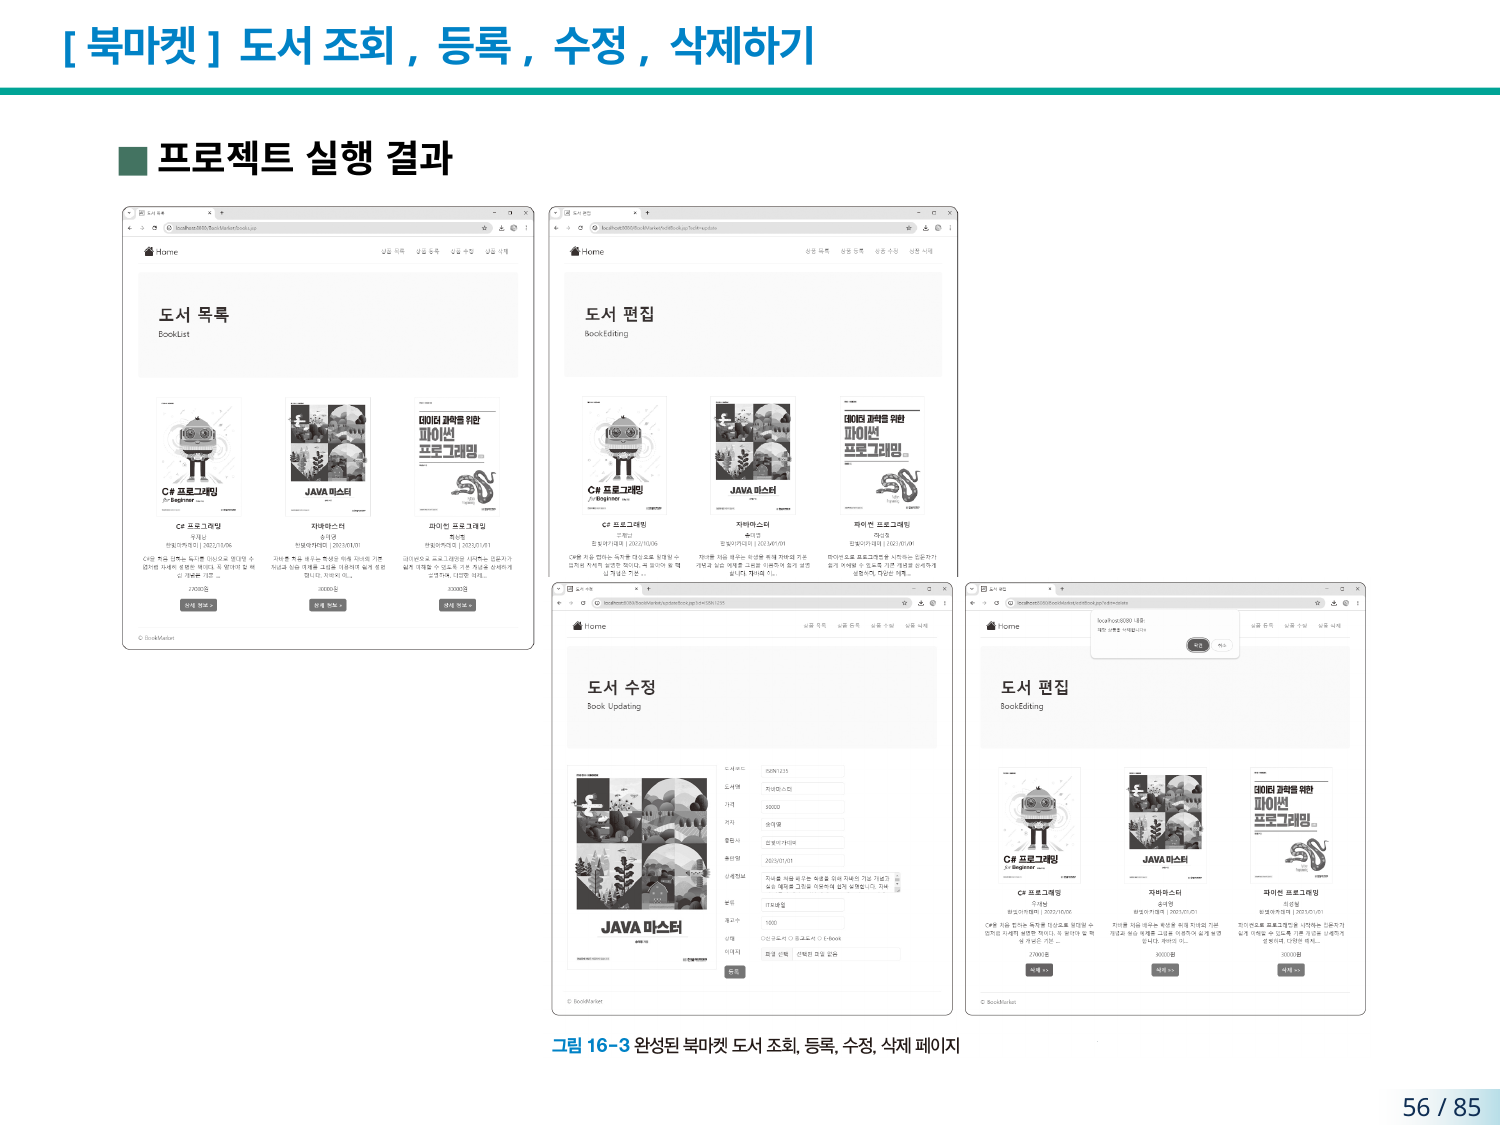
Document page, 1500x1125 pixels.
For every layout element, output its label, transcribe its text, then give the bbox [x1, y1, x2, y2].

list 프로젝트 실행 결과 [100, 127, 1459, 1050]
title [북마켓] 도서 조회, 등록, 수정, 삭제하기 [47, 5, 1325, 84]
picture [114, 200, 1371, 1058]
